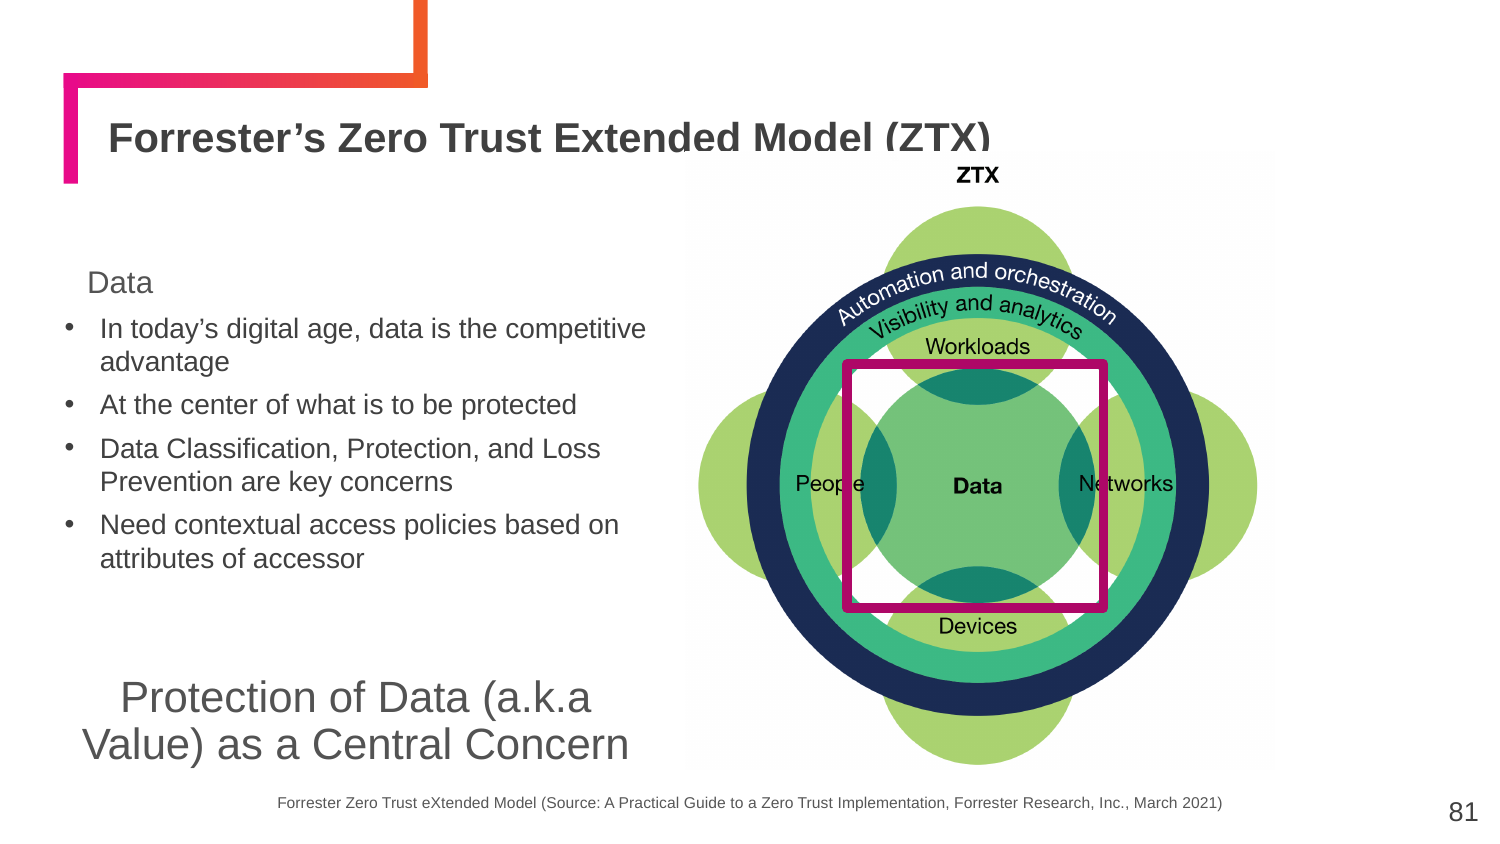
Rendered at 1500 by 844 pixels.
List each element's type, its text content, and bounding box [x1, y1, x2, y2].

picture [685, 150, 1275, 771]
slide_number 81 [1403, 779, 1494, 844]
text_box In today’s digital age, data is the competitive advantage At the center of what is to be protected Data Classification, Protection, and Loss Prevention are key concerns Need contextual access policies based on attributes of accessor [52, 310, 660, 634]
title Forrester’s Zero Trust Extended Model (ZTX) [100, 117, 1455, 169]
text_box Forrester Zero Trust eXtended Model (Source: A Practical Guide to a Zero Trust Implementation, Forrester Research, Inc., March 2021) [252, 785, 1248, 820]
text_box Protection of Data (a.k.a Value) as a Central Concern [80, 674, 632, 769]
text_box Data [52, 267, 188, 301]
